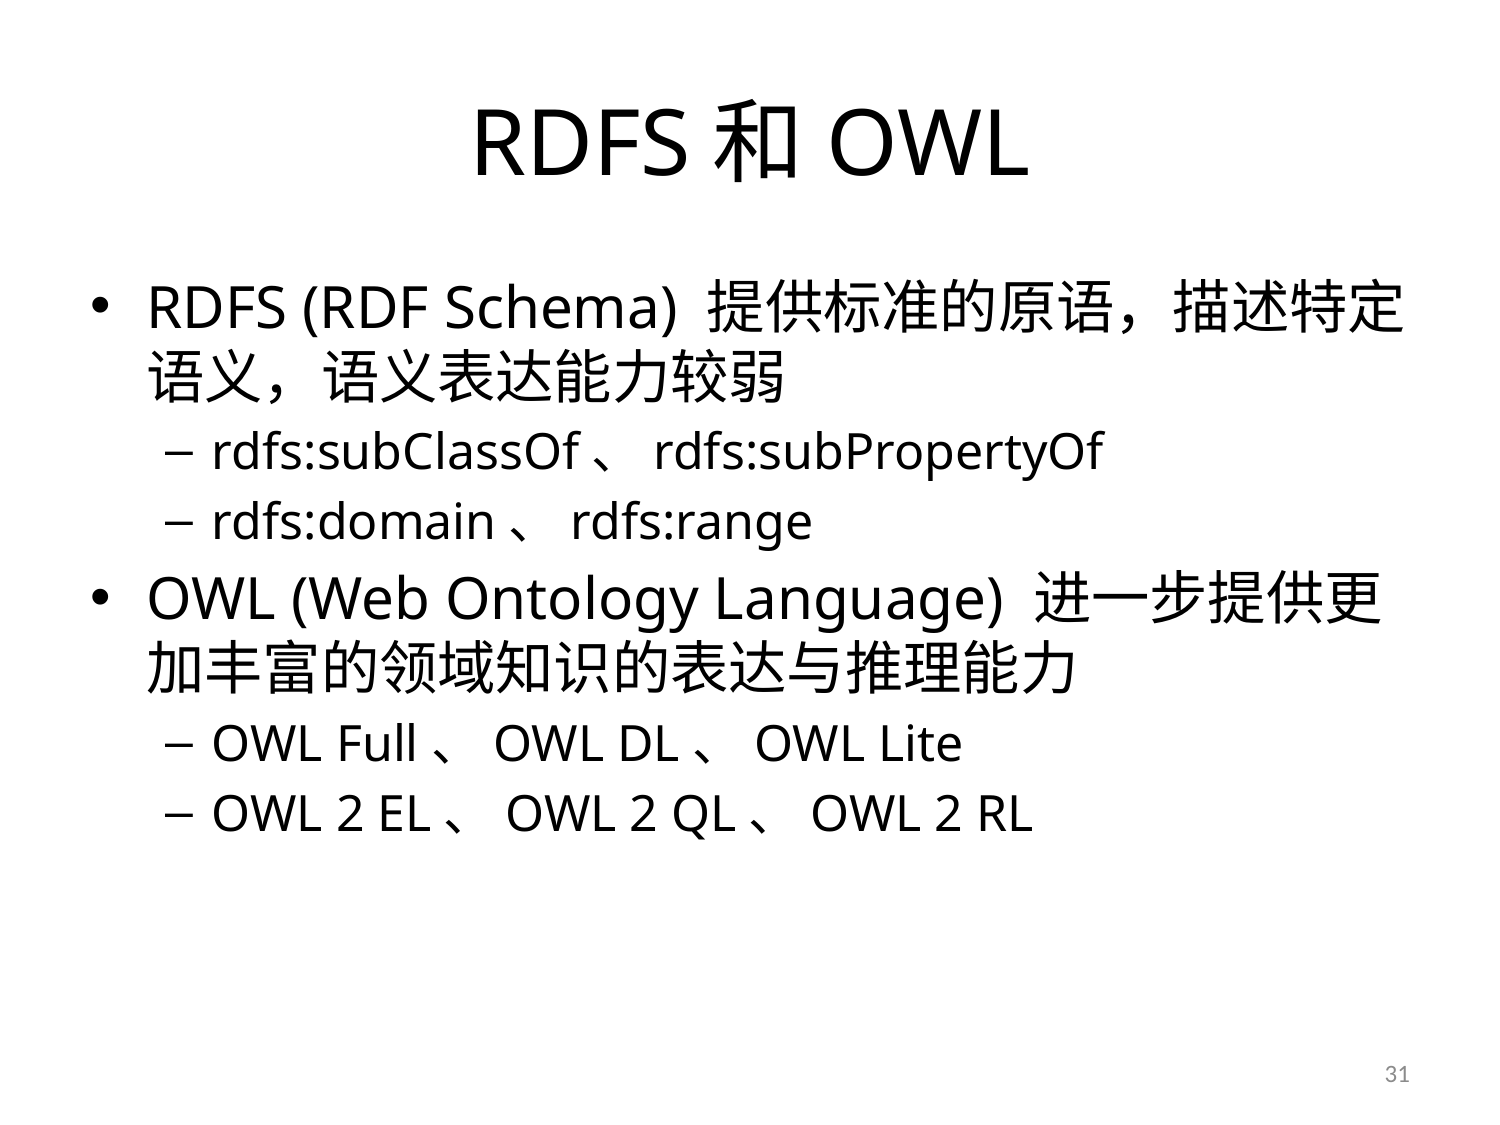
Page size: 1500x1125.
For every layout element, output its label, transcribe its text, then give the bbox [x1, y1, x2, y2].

list RDFS (RDF Schema) 提供标准的原语，描述特定语义，语义表达能力较弱 rdfs:subClassOf、rdfs:subPropertyOf rdfs:domain、rdfs:range OWL (Web Ontology Language) 进一步提供更加丰富的领域知识的表达与推理能力 OWL Full、OWL DL、OWL Lite OWL 2 EL、OWL 2 QL、OWL 2 RL [75, 262, 1425, 1005]
slide_number 31 [1074, 1042, 1425, 1103]
title RDFS和OWL [75, 45, 1425, 233]
